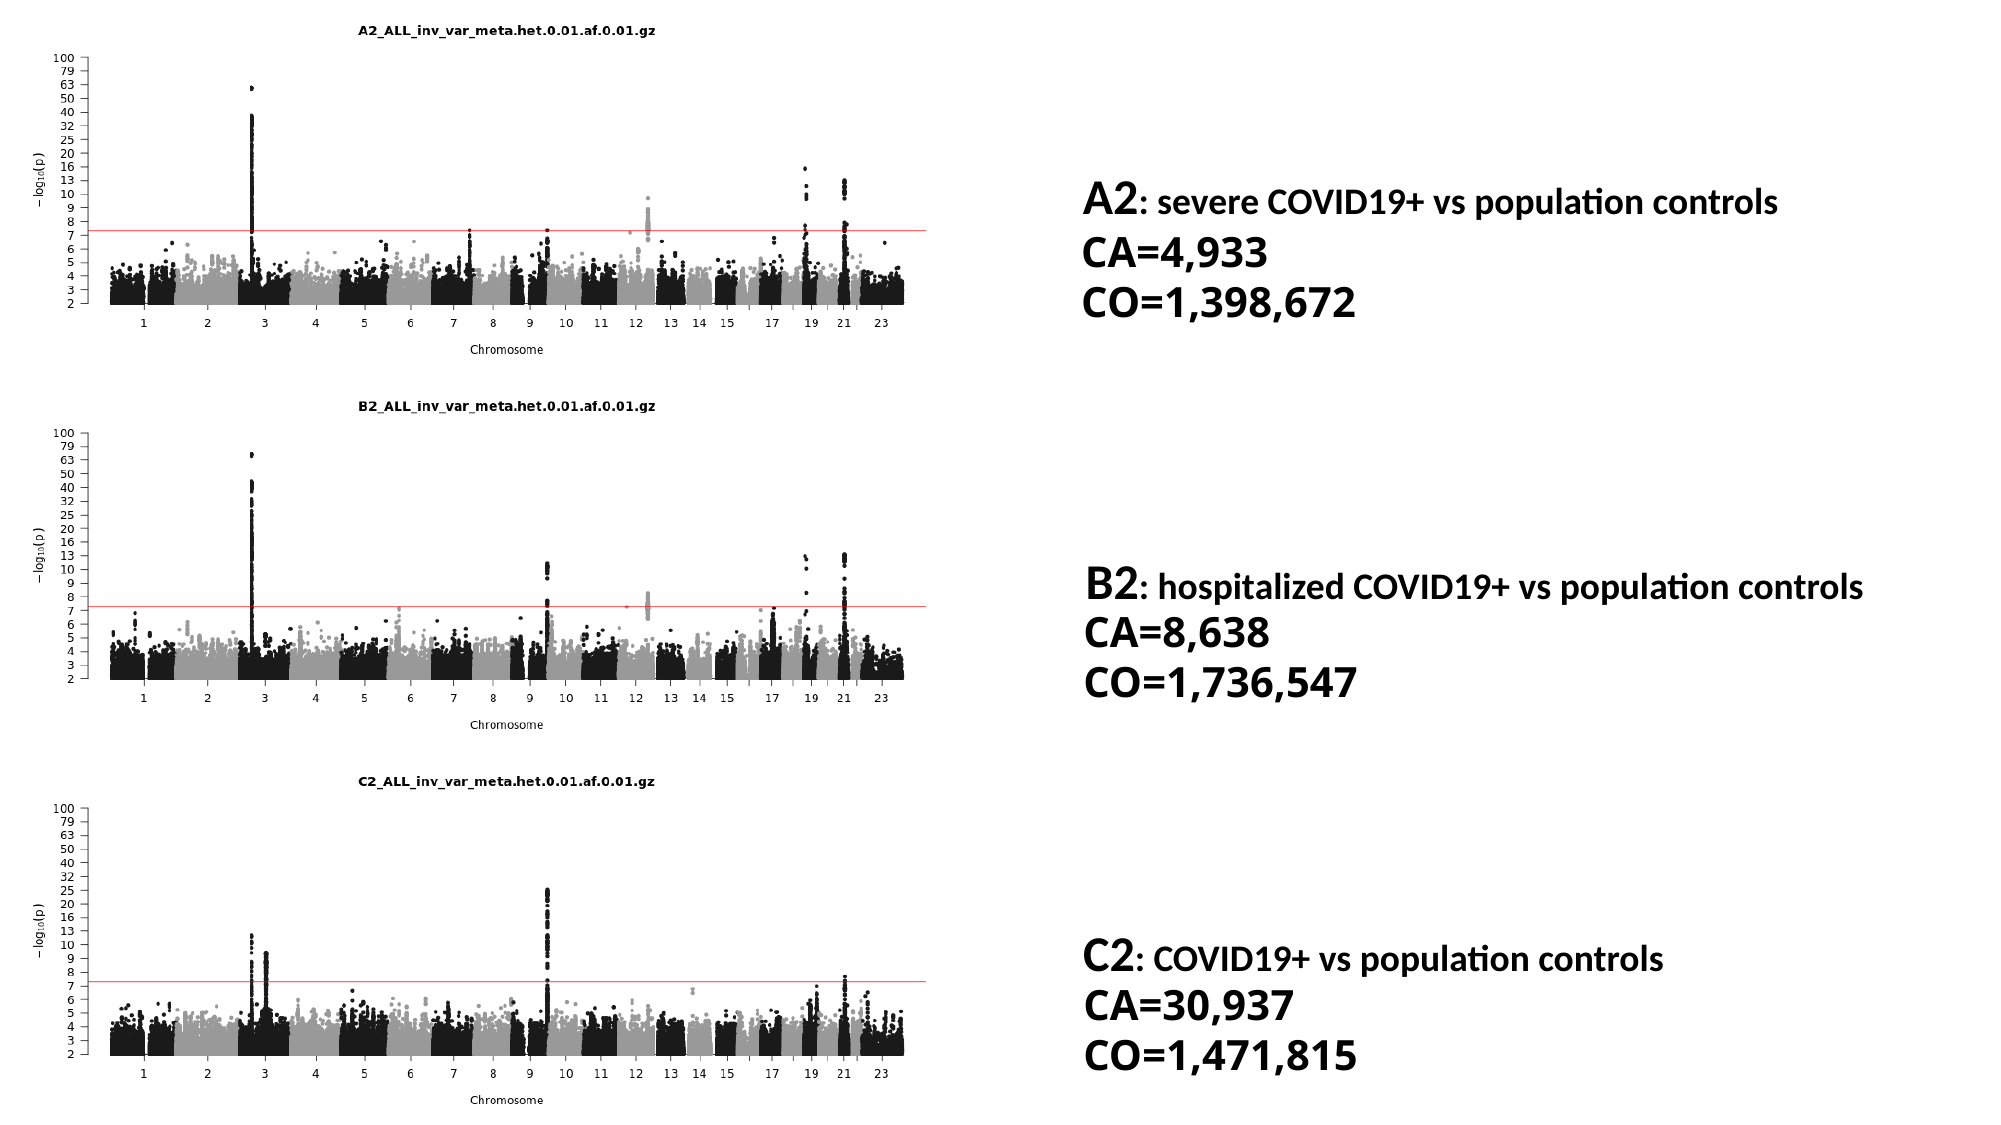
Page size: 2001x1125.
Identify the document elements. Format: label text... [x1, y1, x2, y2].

text_box C2: COVID19+ vs population controls [1068, 913, 2000, 989]
text_box CA=8,638 CO=1,736,547 [1068, 598, 1374, 713]
text_box A2: severe COVID19+ vs population controls [1068, 157, 1794, 232]
text_box CA=4,933 CO=1,398,672 [1066, 218, 1372, 333]
text_box B2: hospitalized COVID19+ vs population controls [1070, 541, 1880, 617]
text_box CA=30,937 CO=1,471,815 [1068, 971, 1374, 1087]
picture [32, 0, 954, 1125]
